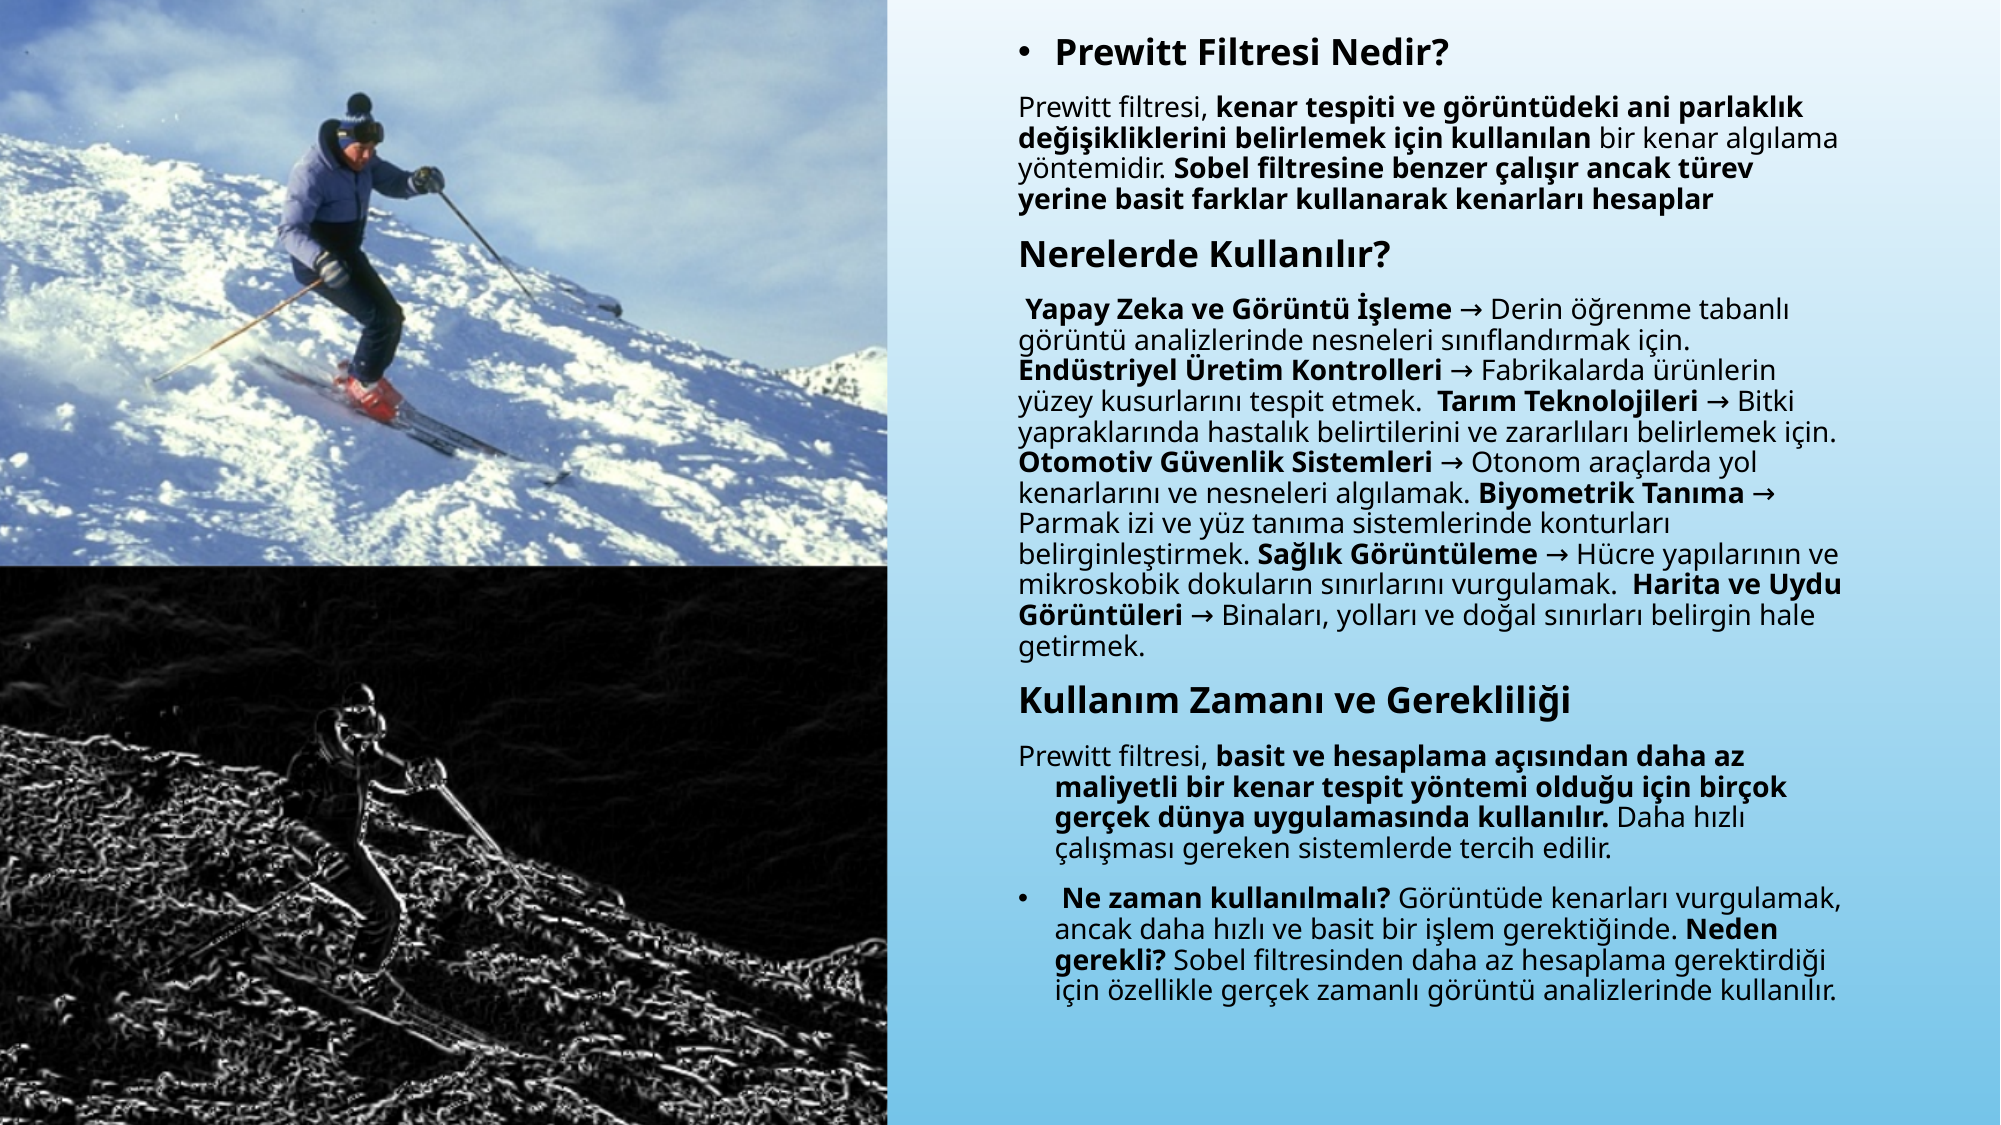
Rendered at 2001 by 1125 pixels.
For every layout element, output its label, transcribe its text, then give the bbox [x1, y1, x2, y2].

list Prewitt Filtresi Nedir? Prewitt filtresi, kenar tespiti ve görüntüdeki ani parlaklık değişikliklerini belirlemek için kullanılan bir kenar algılama yöntemidir. Sobel filtresine benzer çalışır ancak türev yerine basit farklar kullanarak kenarları hesaplar Nerelerde Kullanılır? Yapay Zeka ve Görüntü İşleme → Derin öğrenme tabanlı görüntü analizlerinde nesneleri sınıflandırmak için. Endüstriyel Üretim Kontrolleri → Fabrikalarda ürünlerin yüzey kusurlarını tespit etmek. Tarım Teknolojileri → Bitki yapraklarında hastalık belirtilerini ve zararlıları belirlemek için. Otomotiv Güvenlik Sistemleri → Otonom araçlarda yol kenarlarını ve nesneleri algılamak. Biyometrik Tanıma → Parmak izi ve yüz tanıma sistemlerinde konturları belirginleştirmek. Sağlık Görüntüleme → Hücre yapılarının ve mikroskobik dokuların sınırlarını vurgulamak. Harita ve Uydu Görüntüleri → Binaları, yolları ve doğal sınırları belirgin hale getirmek. Kullanım Zamanı ve Gerekliliği Prewitt filtresi, basit ve hesaplama açısından daha az maliyetli bir kenar tespit yöntemi olduğu için birçok gerçek dünya uygulamasında kullanılır. Daha hızlı çalışması gereken sistemlerde tercih edilir. Ne zaman kullanılmalı? Görüntüde kenarları vurgulamak, ancak daha hızlı ve basit bir işlem gerektiğinde. Neden gerekli? Sobel filtresinden daha az hesaplama gerektirdiği için özellikle gerçek zamanlı görüntü analizlerinde kullanılır. [1003, 26, 1864, 1024]
picture [0, 0, 888, 1125]
